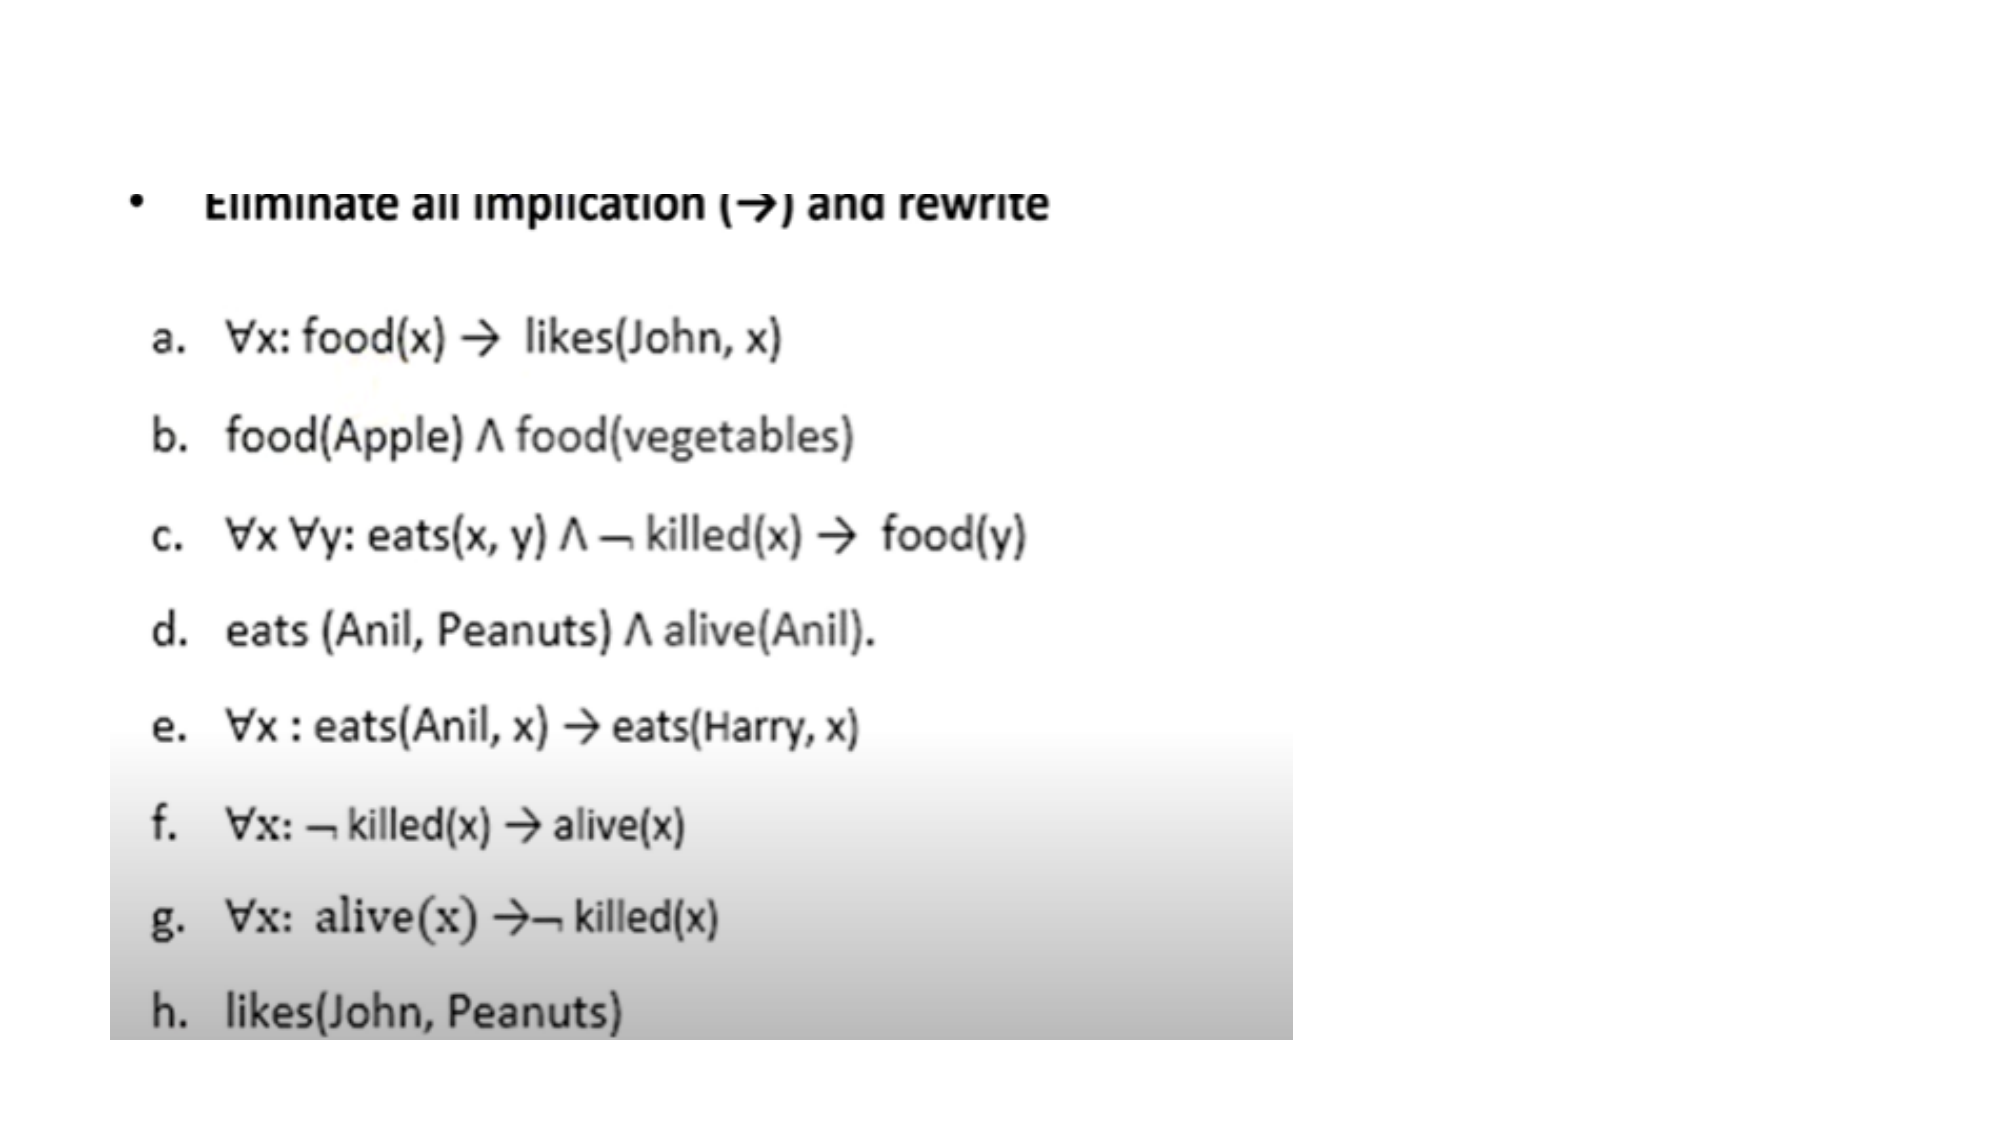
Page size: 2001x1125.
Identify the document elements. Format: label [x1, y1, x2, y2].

picture [110, 194, 1293, 1040]
